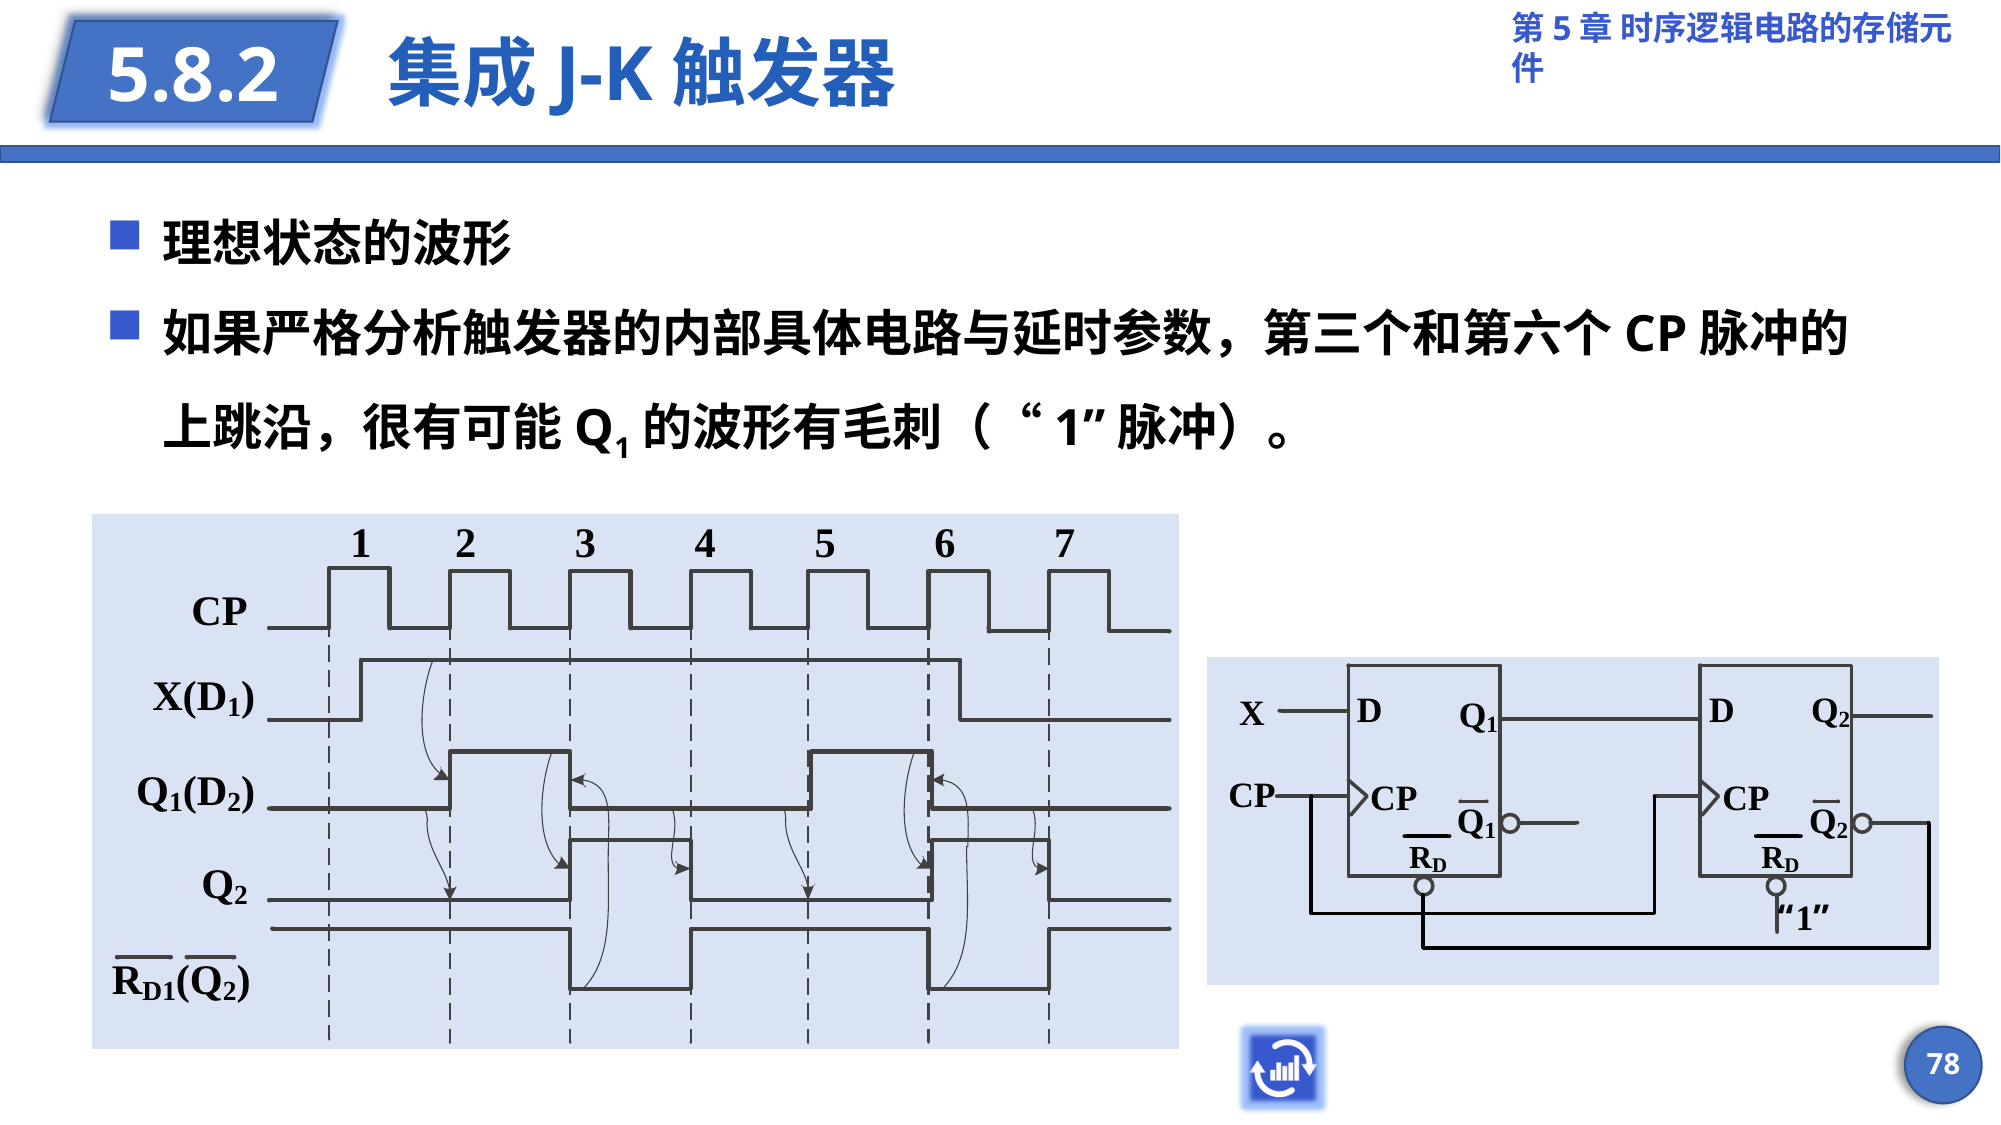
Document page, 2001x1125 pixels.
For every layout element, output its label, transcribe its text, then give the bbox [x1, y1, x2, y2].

title 集成J-K触发器 [372, 16, 1324, 137]
slide_number 78 [1896, 1035, 1990, 1095]
picture [1245, 1030, 1321, 1106]
text_box 理想状态的波形 如果严格分析触发器的内部具体电路与延时参数，第三个和第六个CP脉冲的上跳沿，很有可能Q1的波形有毛刺（“1”脉冲）。 [91, 174, 1886, 472]
text_box 5.8.2 [48, 20, 339, 123]
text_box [1207, 657, 1939, 985]
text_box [91, 514, 1179, 1050]
